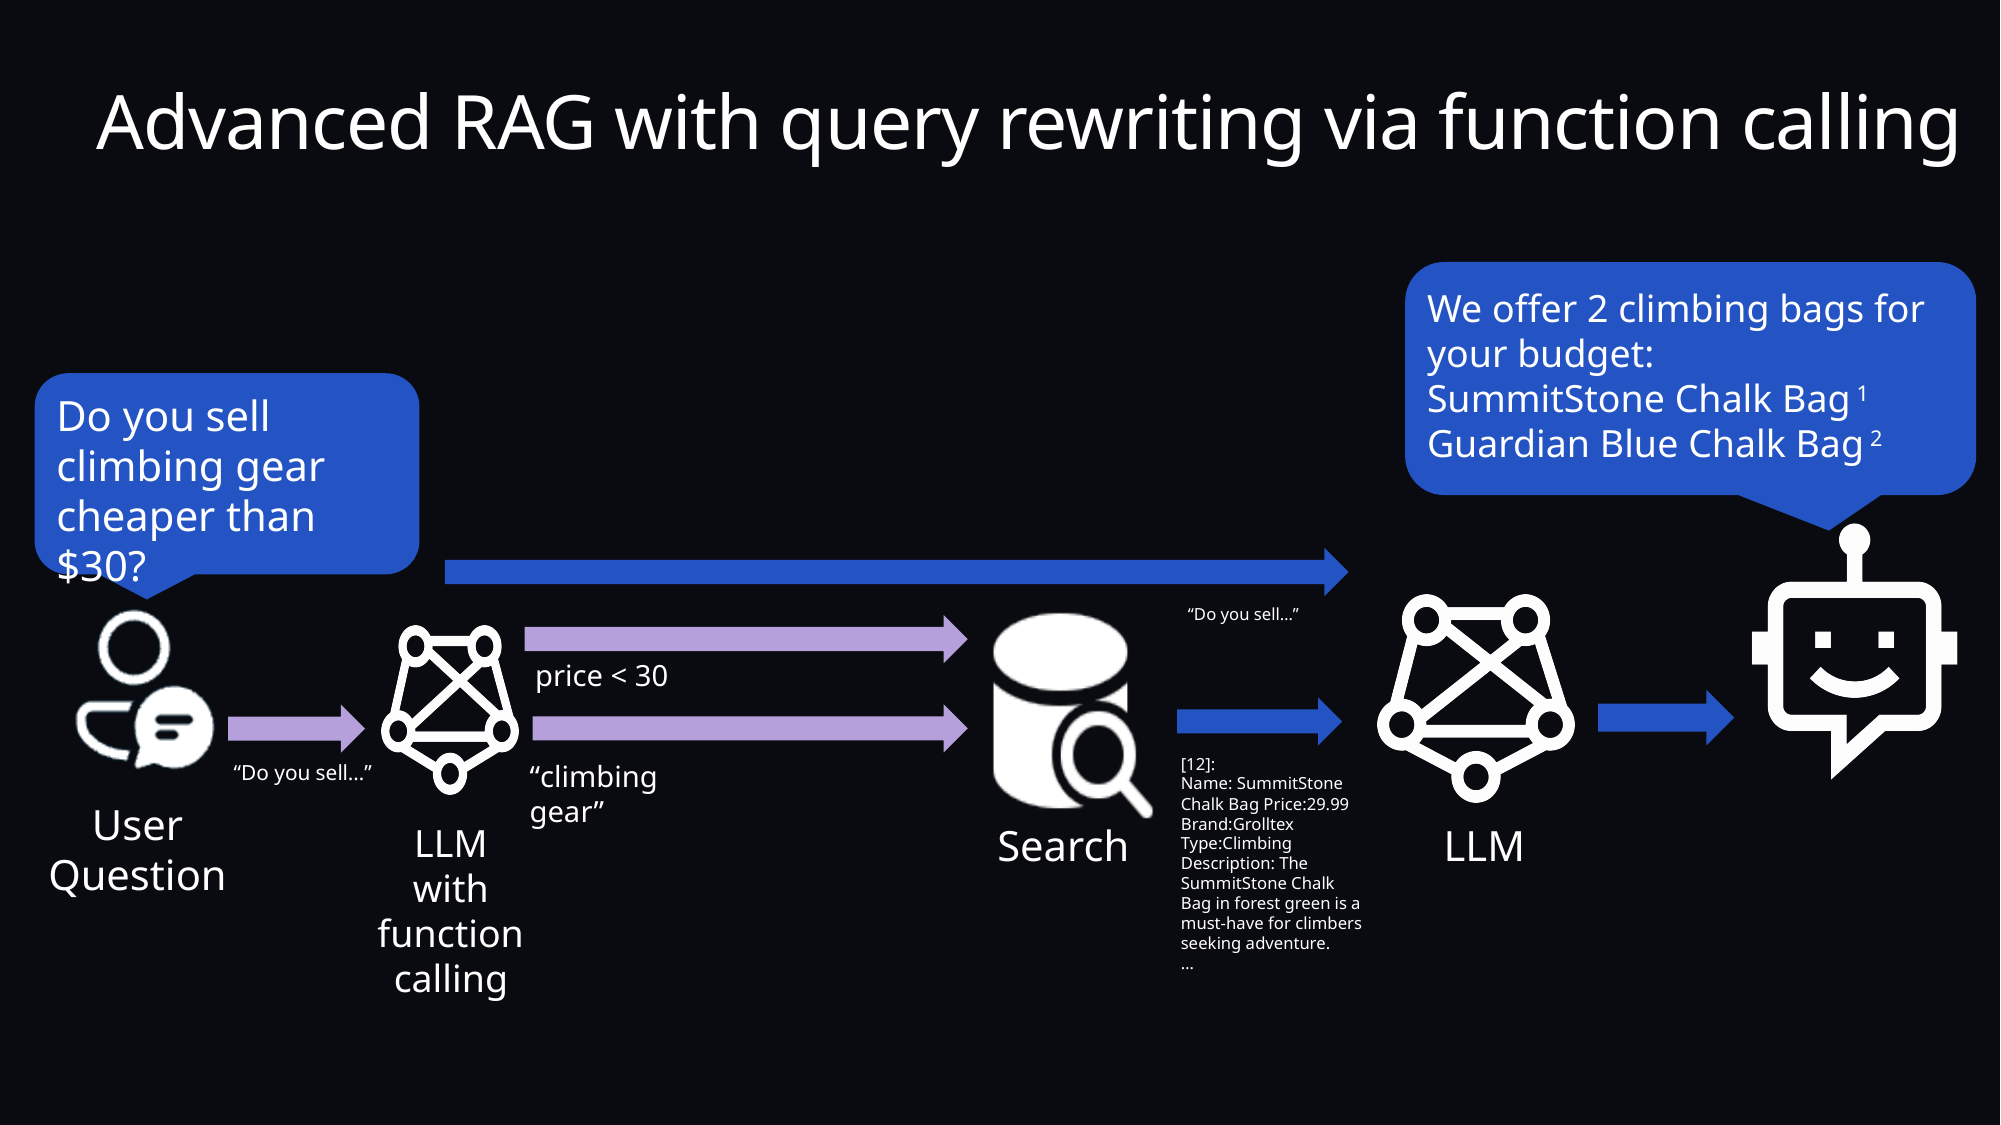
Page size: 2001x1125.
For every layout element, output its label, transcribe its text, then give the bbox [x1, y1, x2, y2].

text_box [523, 614, 960, 664]
picture [381, 624, 519, 795]
title Advanced RAG with query rewriting via function calling [96, 75, 1989, 166]
text_box price < 30 [520, 649, 745, 700]
text_box “Do you sell…” [1173, 595, 1359, 631]
text_box [531, 703, 960, 754]
text_box “climbing gear” [514, 751, 745, 836]
text_box [444, 547, 1350, 597]
picture [960, 594, 1162, 829]
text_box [1404, 261, 1977, 496]
picture [1376, 594, 1575, 803]
text_box Search [937, 812, 1190, 951]
text_box LLM with function calling [427, 812, 567, 867]
picture [1735, 515, 1989, 782]
text_box LLM [1367, 812, 1602, 940]
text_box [21, 372, 427, 907]
text_box [1597, 688, 1735, 747]
text_box [1176, 696, 1343, 747]
text_box [12]: Name: SummitStone Chalk Bag Price:29.99 Brand:Grolltex Type:Climbing Description: The SummitStone Chalk Bag in forest green is a must-have for climbers seeking adventure. … [1180, 753, 1367, 974]
